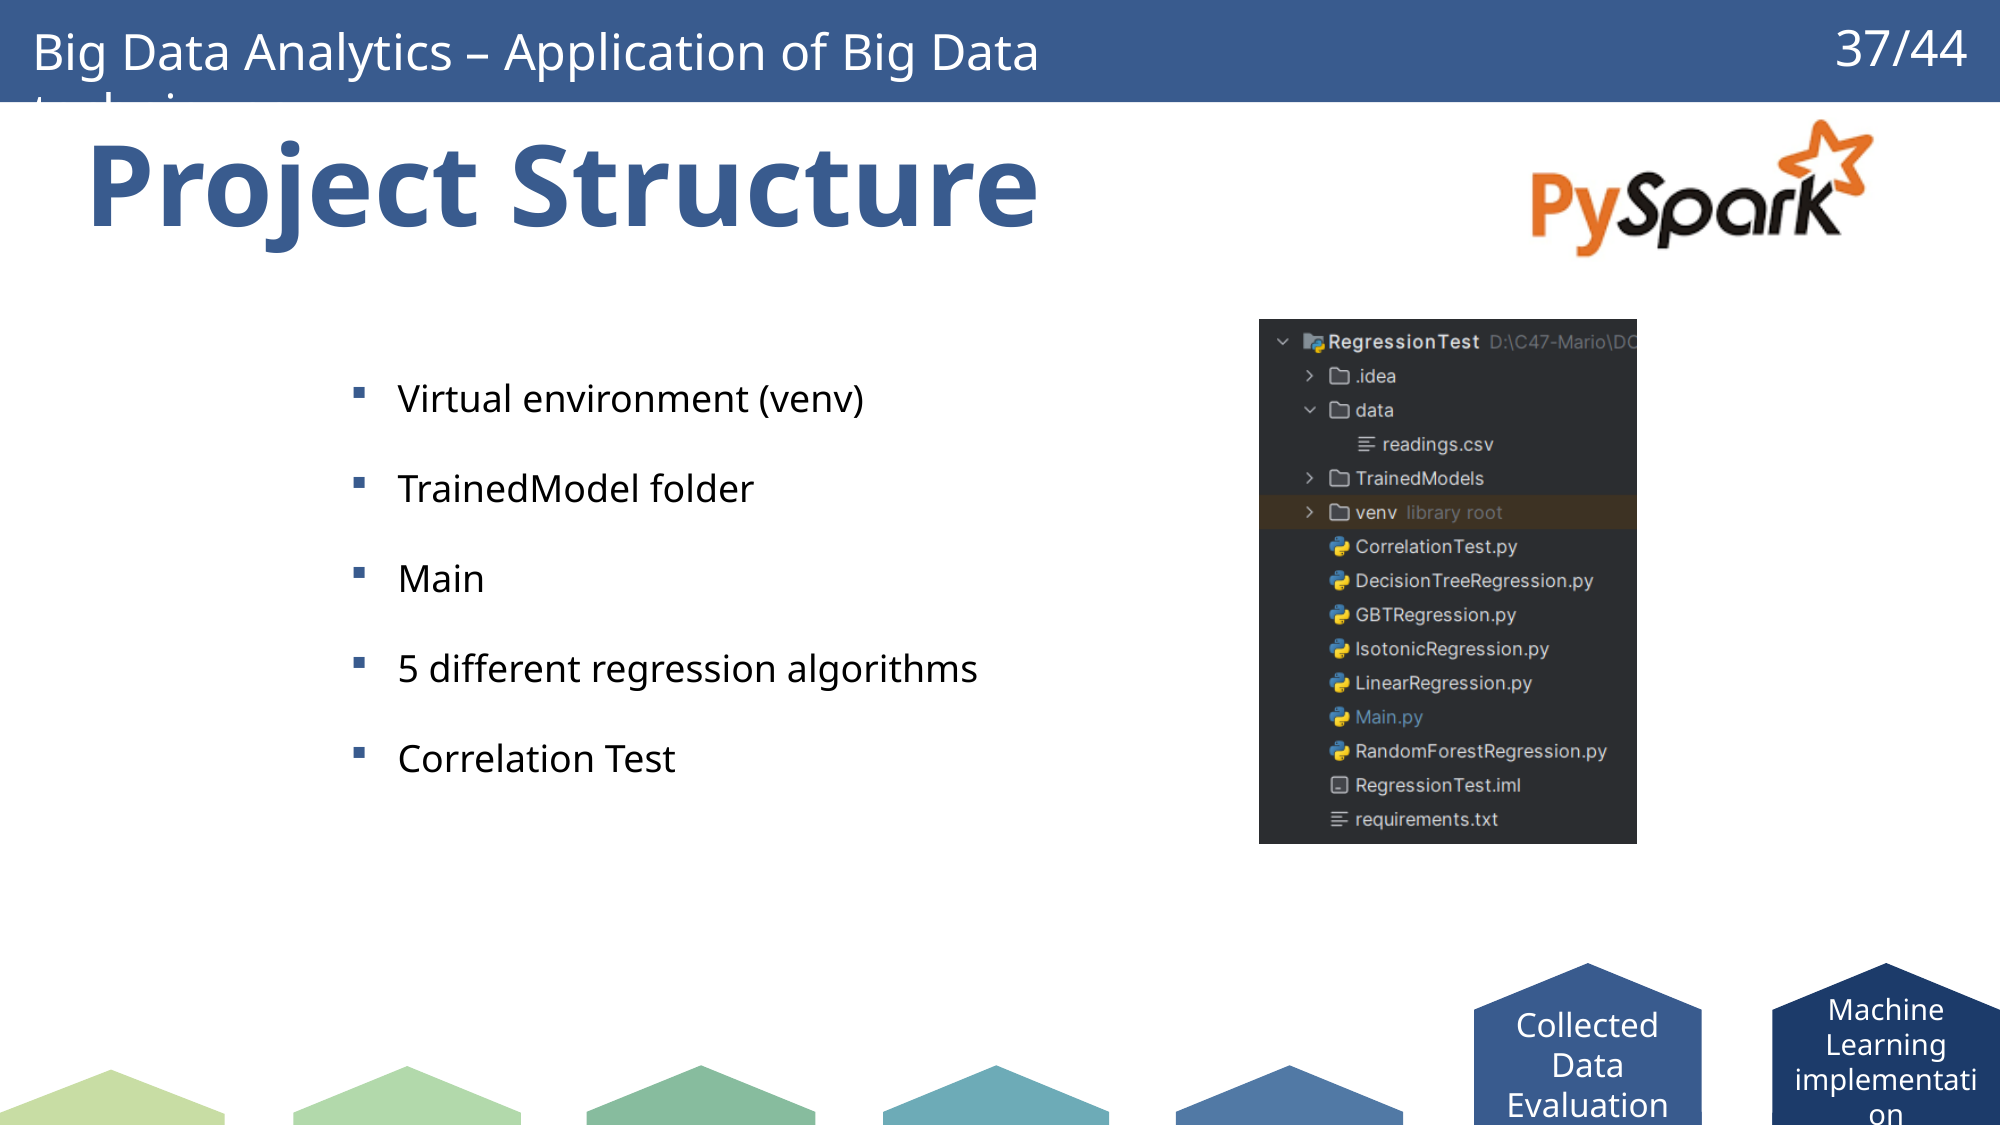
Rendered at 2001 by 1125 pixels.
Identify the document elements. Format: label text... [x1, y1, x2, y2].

text_box [1175, 1065, 1404, 1125]
text_box [883, 1065, 1110, 1125]
text_box [293, 1066, 521, 1125]
text_box Collected Data Evaluation [1474, 963, 1702, 1125]
text_box Project Structure [69, 106, 1507, 257]
text_box Big Data Analytics – Application of Big Data techniques [17, 12, 1247, 148]
text_box [0, 1069, 225, 1125]
text_box [1003, 299, 2000, 375]
text_box Virtual environment (venv) TrainedModel folder Main 5 different regression algorithms Correlation Test [260, 277, 1003, 788]
picture [1528, 114, 1879, 262]
slide_number 37/44 [1795, 18, 1983, 83]
text_box Machine Learning implementation [1772, 963, 2000, 1125]
text_box [0, 0, 2000, 103]
text_box [586, 1065, 816, 1125]
picture [1259, 319, 1637, 844]
